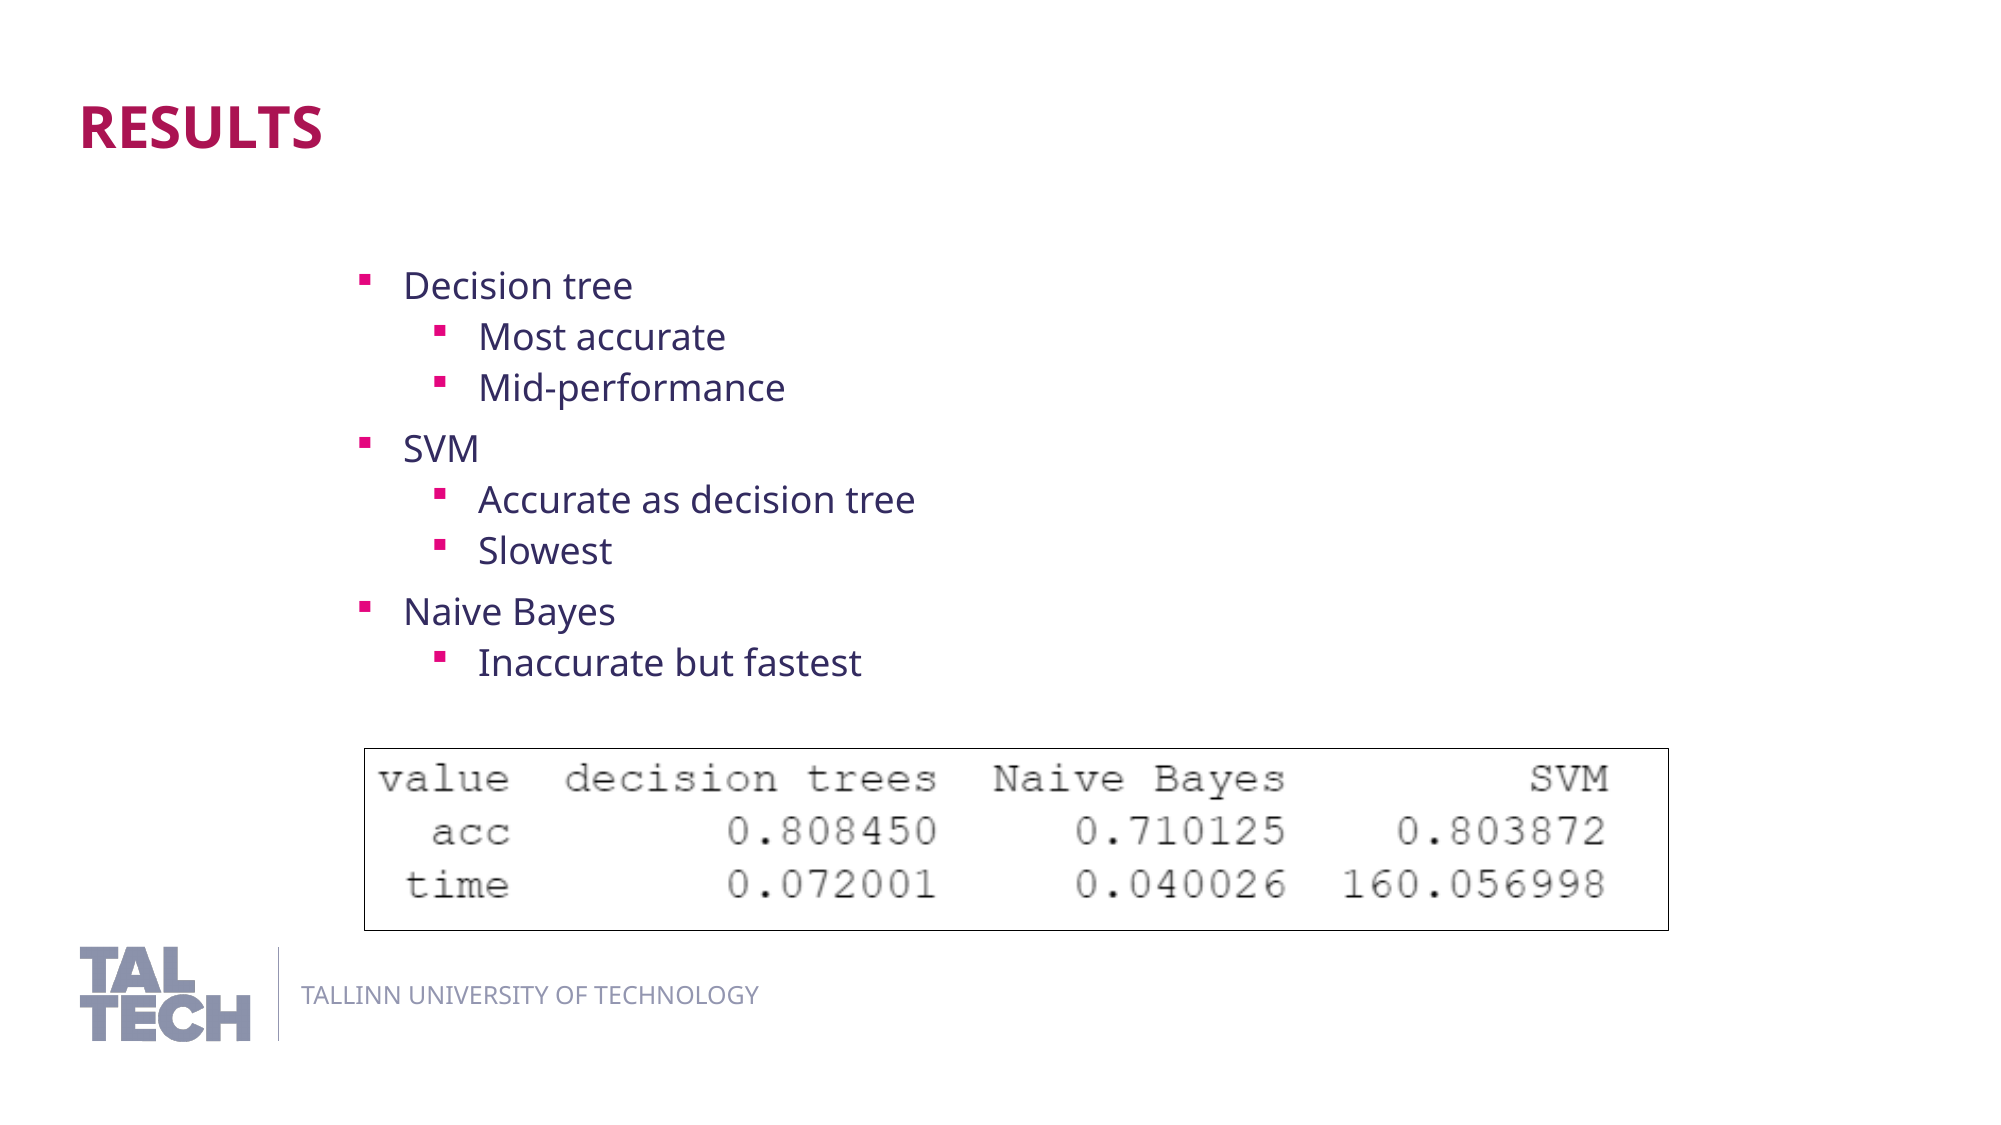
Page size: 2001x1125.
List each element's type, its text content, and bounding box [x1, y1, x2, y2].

picture [75, 940, 254, 1047]
picture [364, 749, 1668, 930]
list Decision tree Most accurate Mid-performance SVM Accurate as decision tree Slowest Naive Bayes Inaccurate but fastest [356, 267, 1801, 947]
list Results [78, 90, 1801, 224]
